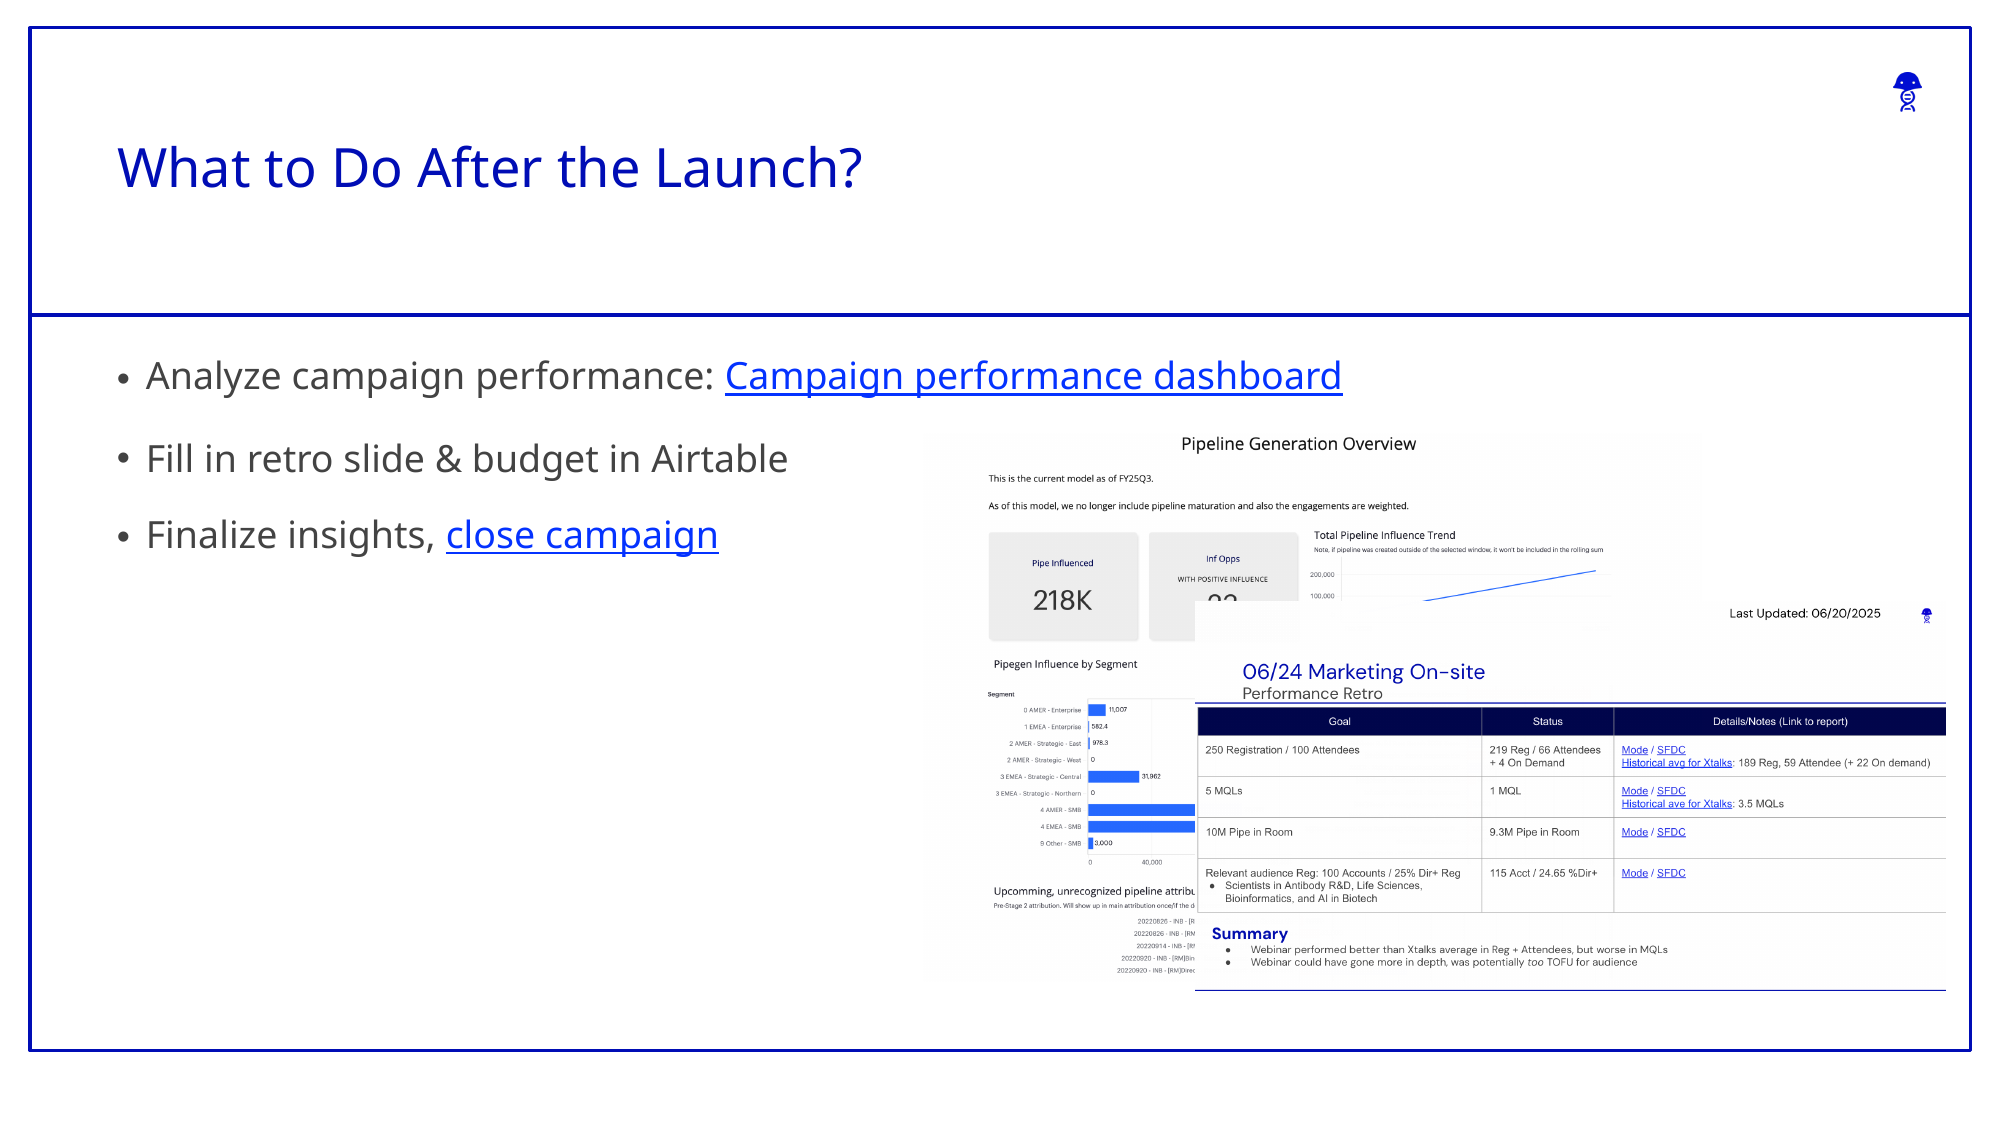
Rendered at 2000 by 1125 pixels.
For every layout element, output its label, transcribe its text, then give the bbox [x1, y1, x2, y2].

picture [1893, 72, 1922, 112]
picture [923, 433, 1946, 996]
list Analyze campaign performance: Campaign performance dashboard Fill in retro slide & budget in Airtable Finalize insights, close campaign [116, 337, 1816, 942]
title What to Do After the Launch? [116, 29, 1816, 206]
